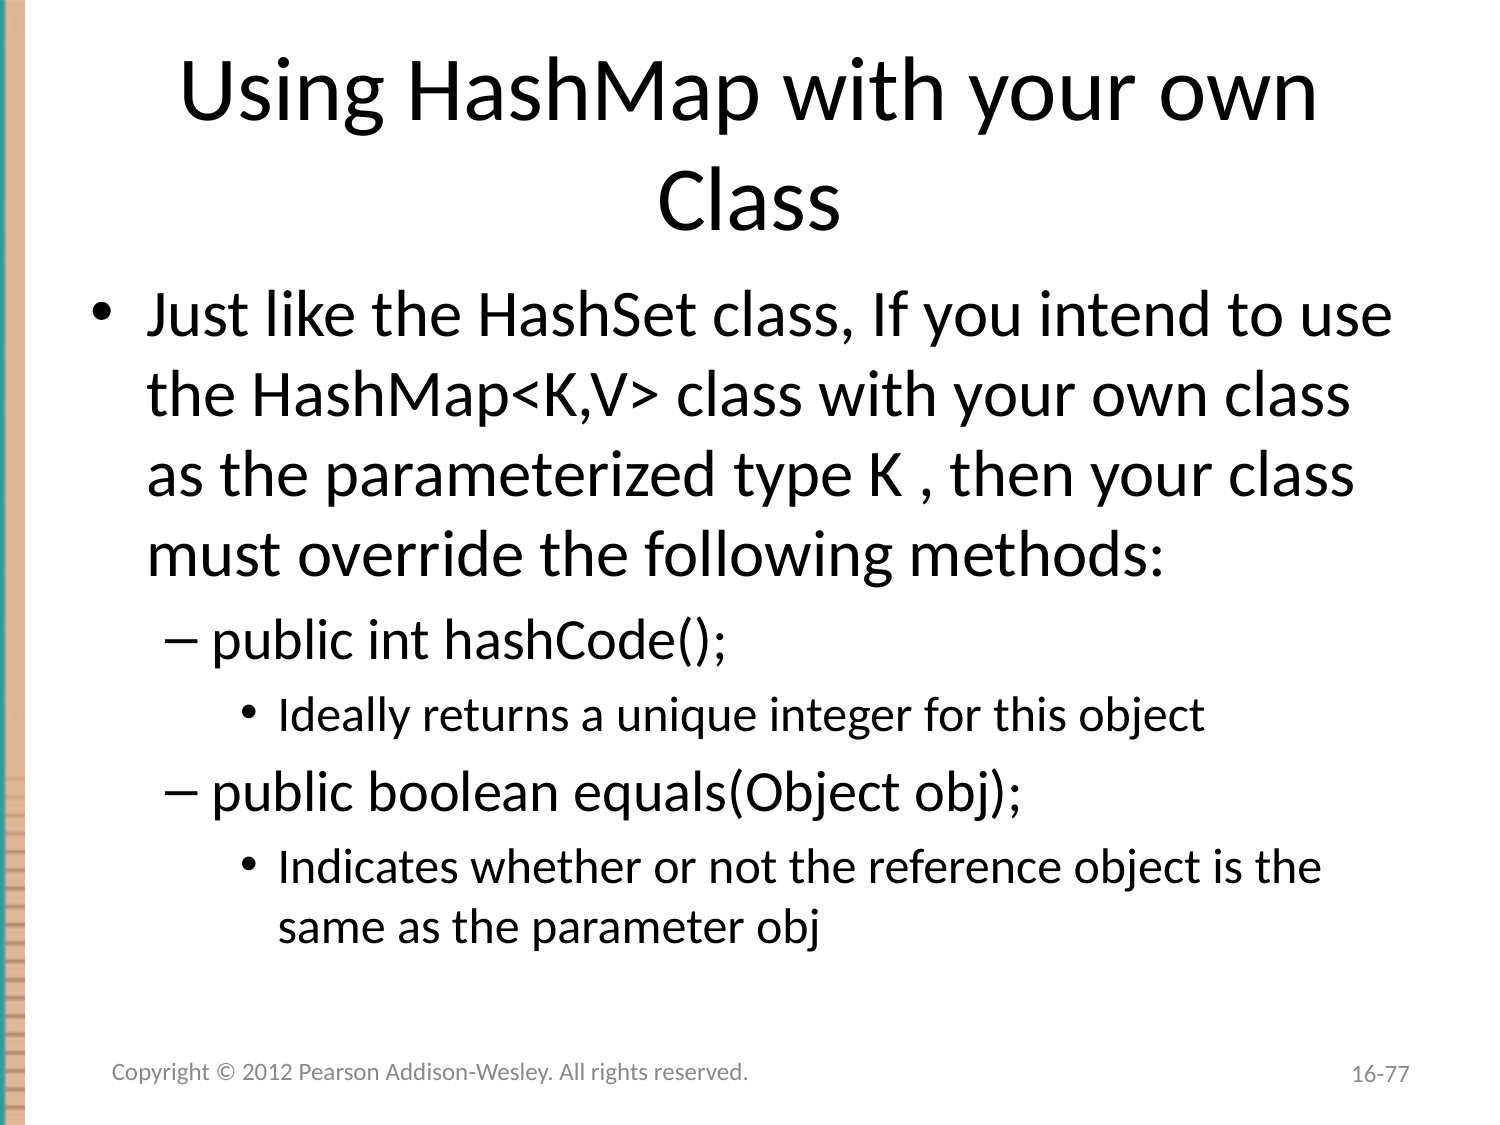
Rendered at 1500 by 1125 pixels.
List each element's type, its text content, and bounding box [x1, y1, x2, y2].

list Just like the HashSet class, If you intend to use the HashMap<K,V> class with your own class as the parameterized type K , then your class must override the following methods: public int hashCode(); Ideally returns a unique integer for this object public boolean equals(Object obj); Indicates whether or not the reference object is the same as the parameter obj [74, 262, 1426, 1006]
title Using HashMap with your own Class [74, 44, 1426, 233]
slide_number 16-77 [1074, 1042, 1425, 1103]
footer Copyright © 2012 Pearson Addison-Wesley. All rights reserved. [75, 1040, 788, 1100]
picture [0, 0, 25, 1125]
